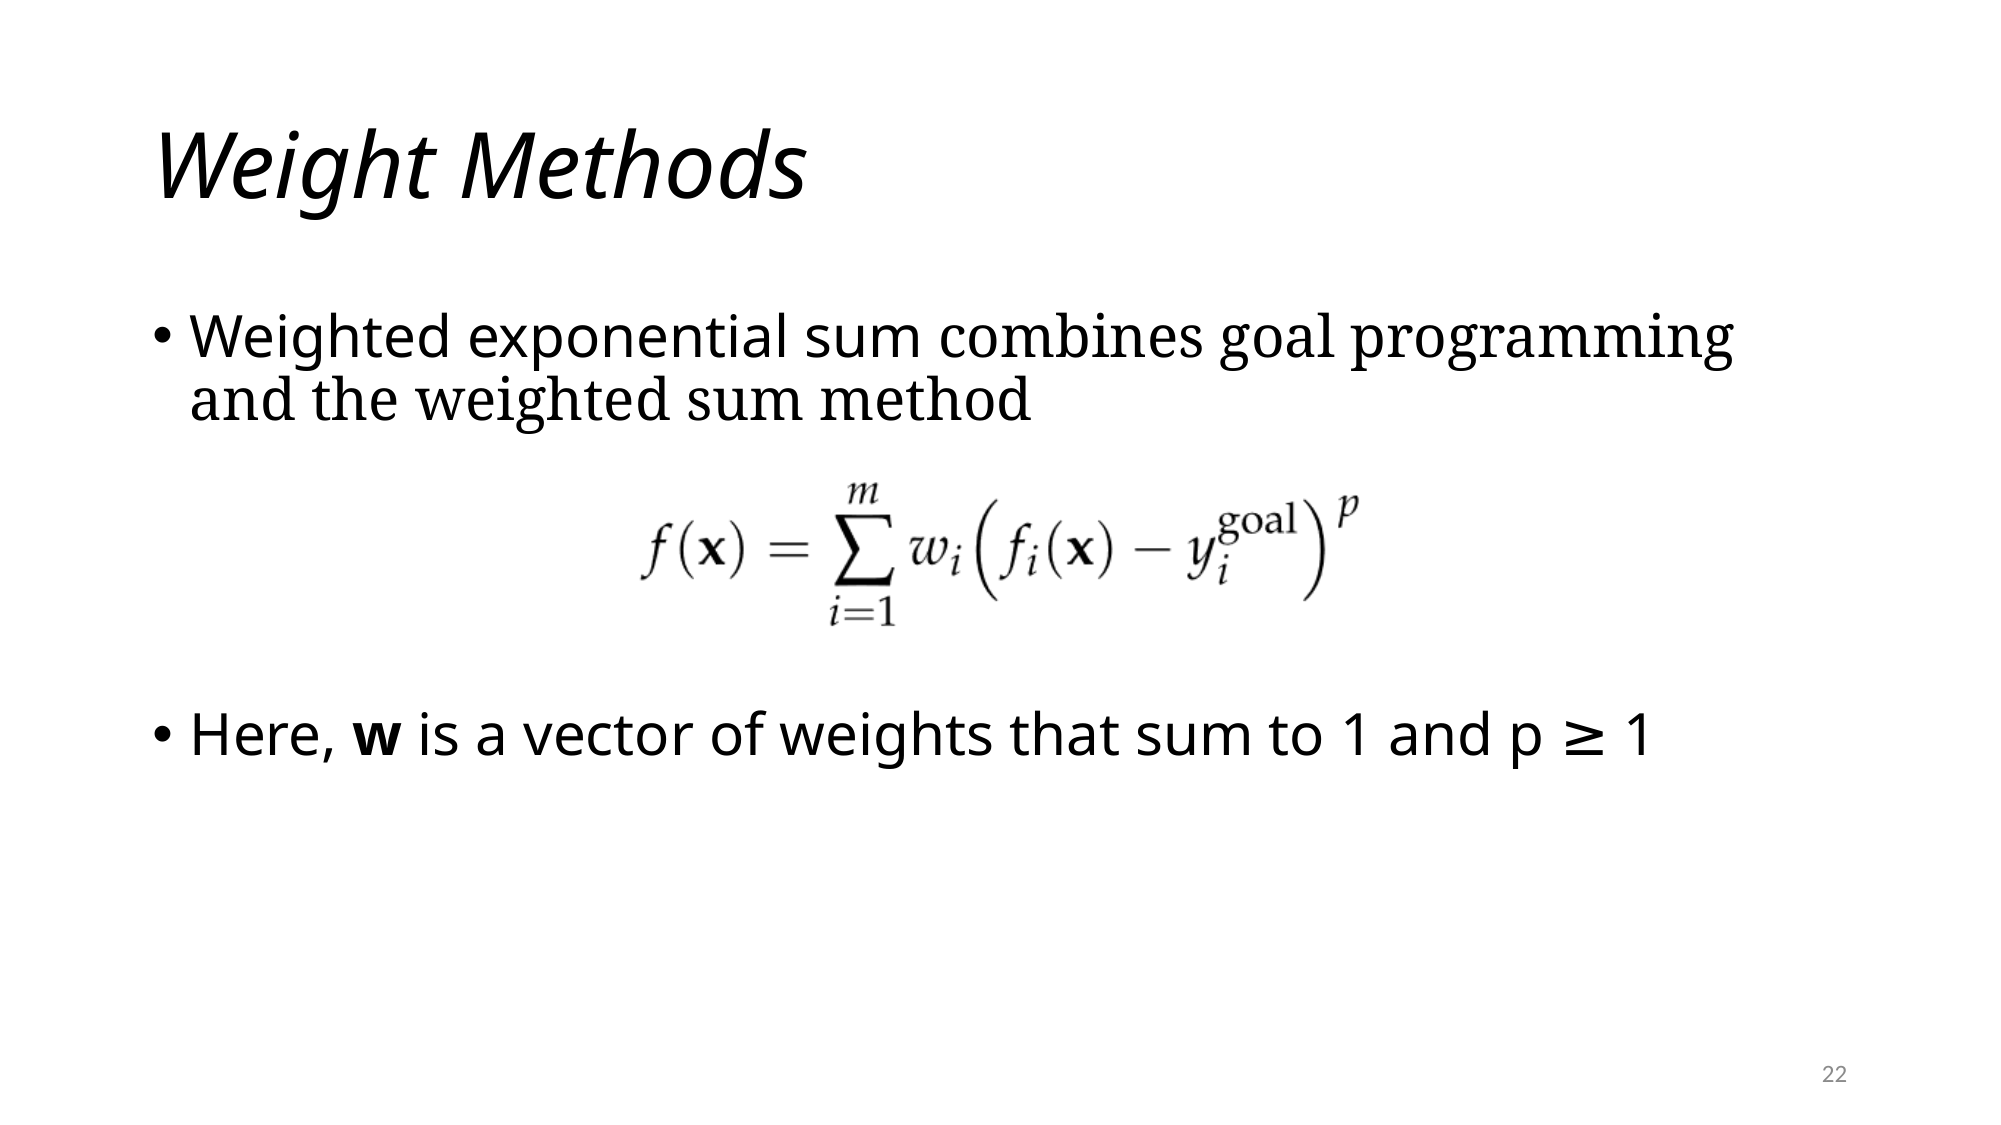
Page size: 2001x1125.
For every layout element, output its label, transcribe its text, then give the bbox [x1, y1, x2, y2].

picture [470, 225, 1426, 900]
title Weight Methods [137, 59, 1863, 278]
list Weighted exponential sum combines goal programming and the weighted sum method Here, w is a vector of weights that sum to 1 and p ≥ 1 [137, 299, 1863, 1014]
slide_number 22 [1412, 1042, 1863, 1103]
